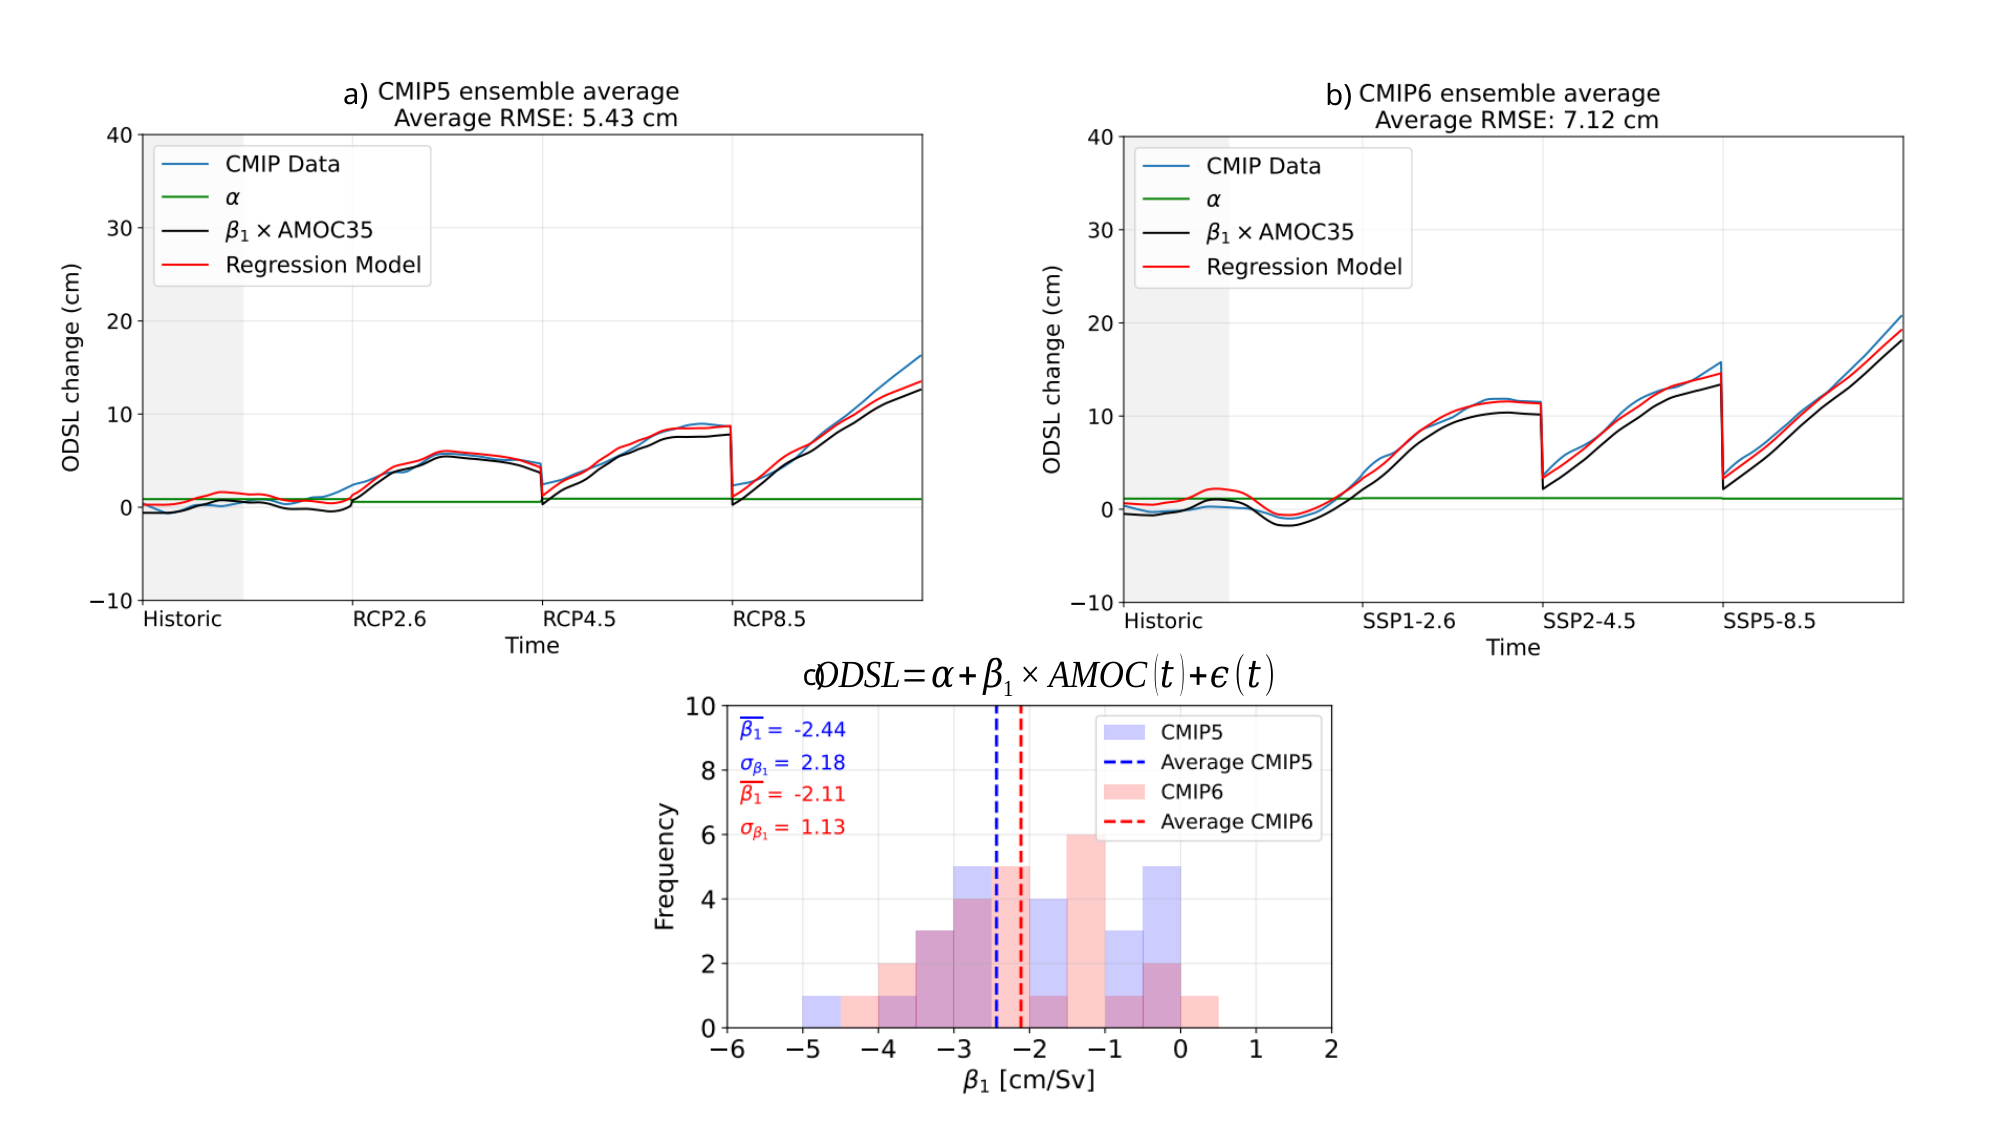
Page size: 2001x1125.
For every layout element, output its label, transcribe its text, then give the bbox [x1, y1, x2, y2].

text_box c) [844, 665, 849, 685]
text_box c) [832, 665, 844, 685]
picture [643, 685, 1349, 1105]
picture [16, 62, 2000, 667]
text_box c) [779, 665, 819, 685]
text_box c) [818, 665, 834, 685]
